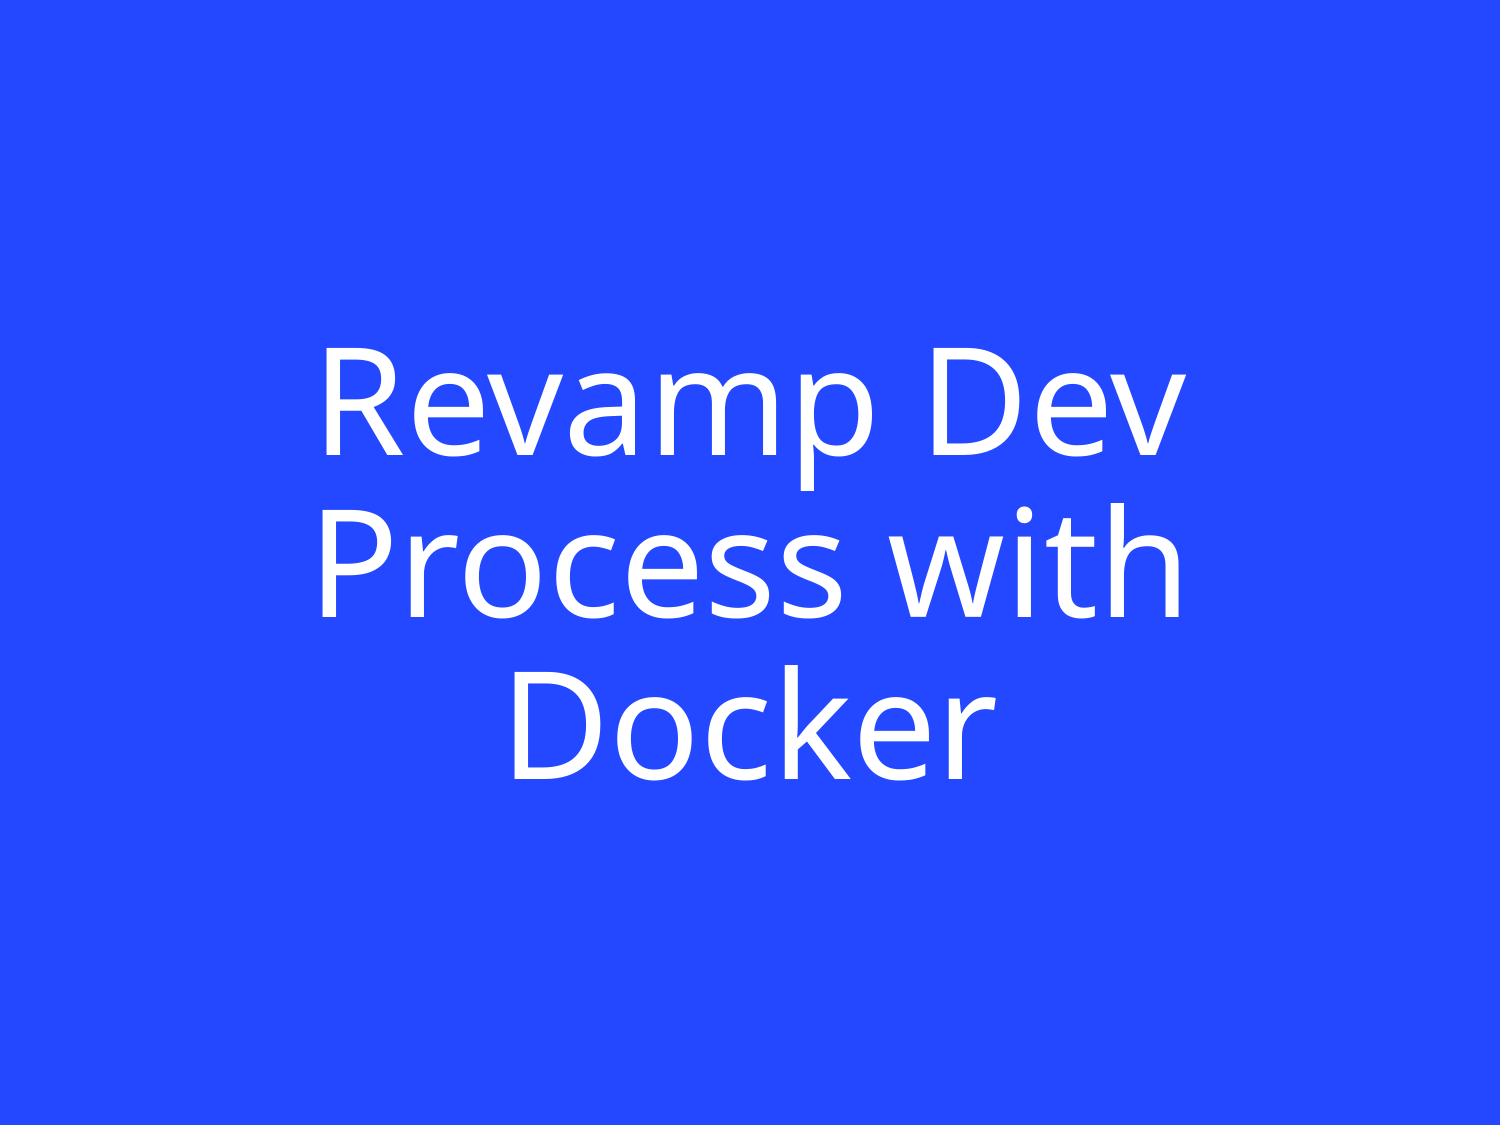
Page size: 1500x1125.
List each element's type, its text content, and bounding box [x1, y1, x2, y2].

list Revamp Dev Process with Docker [33, 195, 1467, 863]
